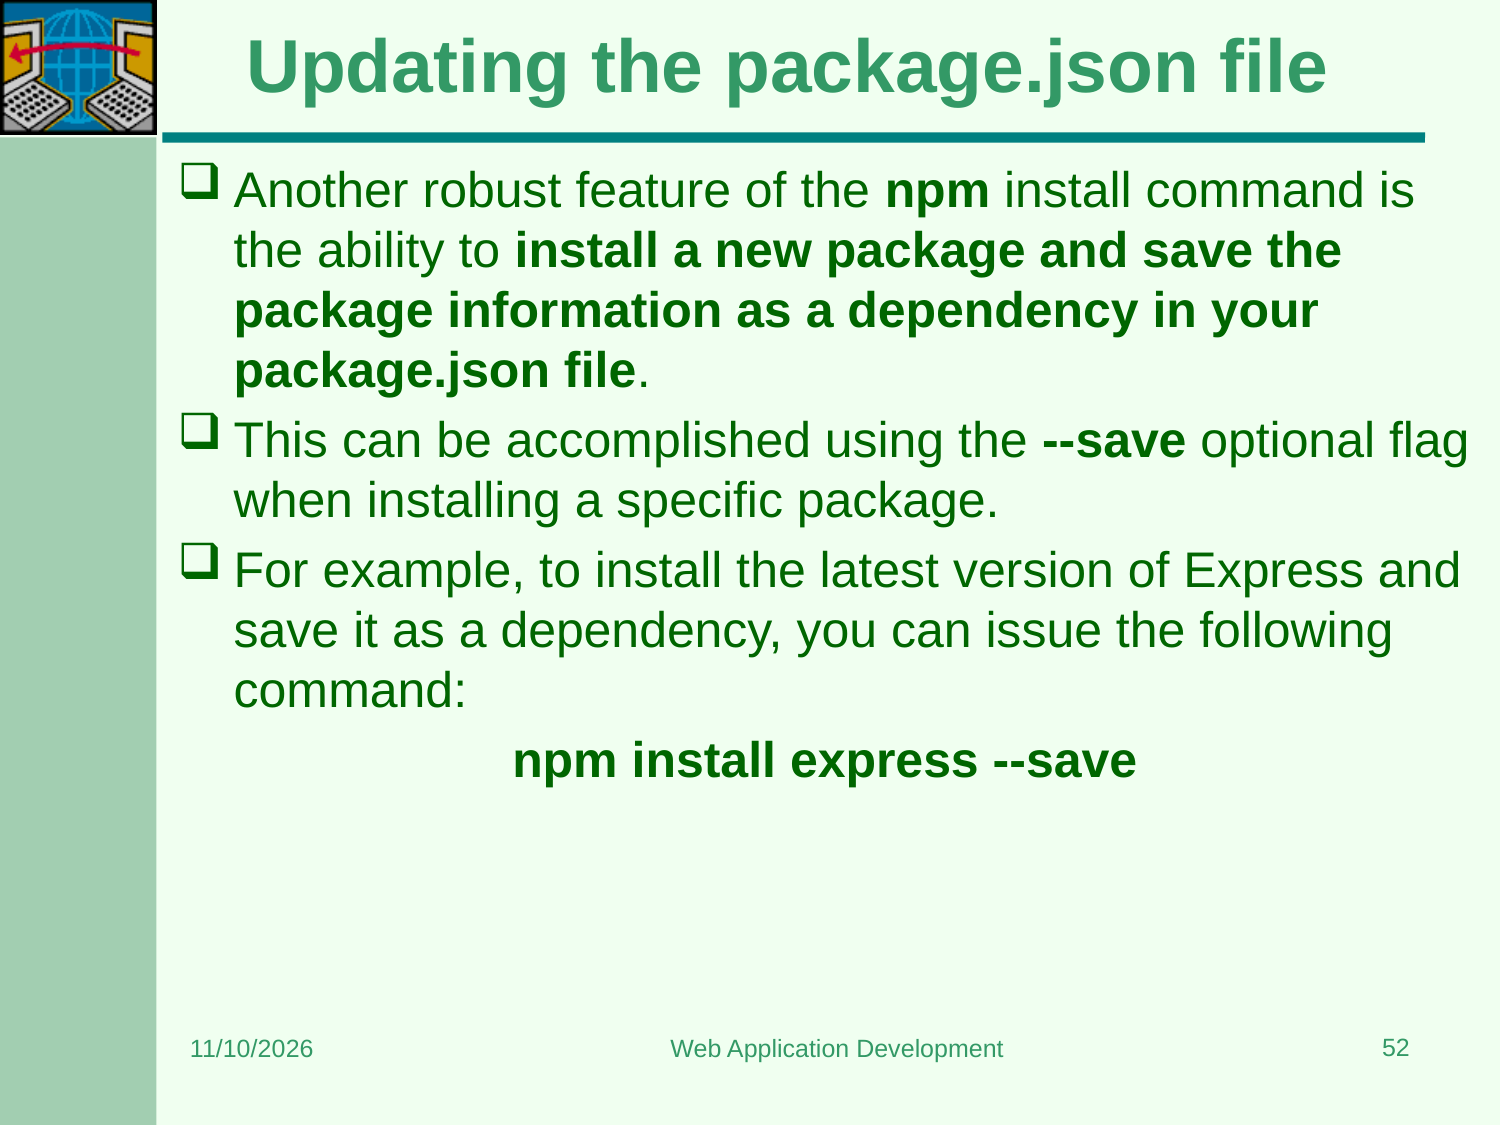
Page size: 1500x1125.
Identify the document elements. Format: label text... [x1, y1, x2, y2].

title Updating the package.json file [150, 0, 1425, 125]
footer Web Application Development [462, 1024, 1213, 1104]
slide_number 52 [1237, 1024, 1426, 1103]
picture [0, 0, 157, 135]
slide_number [174, 1024, 438, 1104]
list Another robust feature of the npm install command is the ability to install a new package and save the package information as a dependency in your package.json file. This can be accomplished using the --save optional flag when installing a specific package. For example, to install the latest version of Express and save it as a dependency, you can issue the following command: npm install express --save [162, 149, 1488, 1013]
